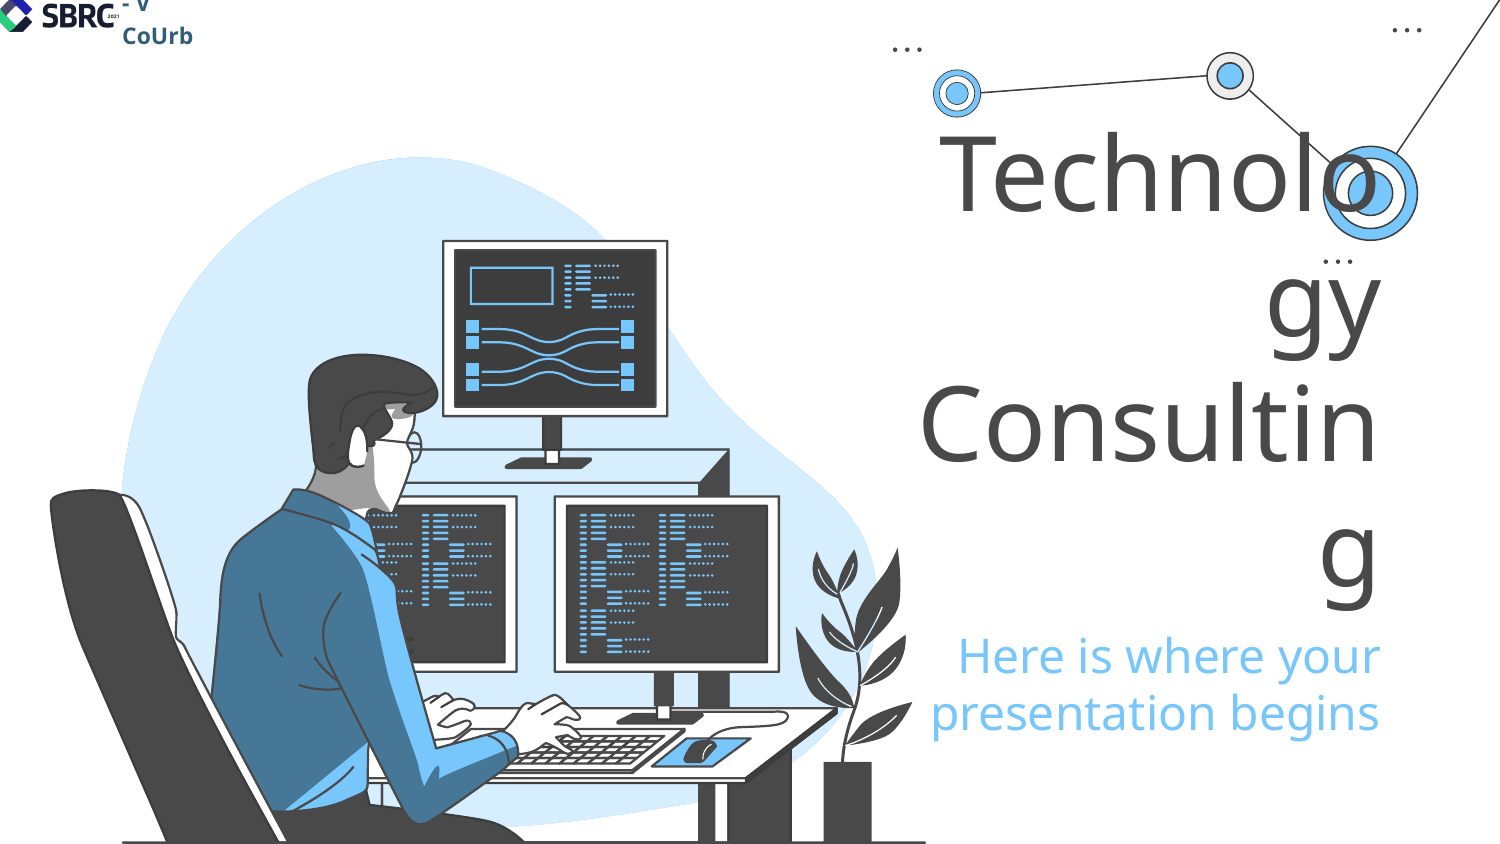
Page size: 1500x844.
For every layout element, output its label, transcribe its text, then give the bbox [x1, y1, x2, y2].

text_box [1354, 172, 1375, 211]
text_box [49, 157, 927, 844]
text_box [1325, 155, 1361, 208]
picture [0, 0, 119, 32]
subtitle Here is where your presentation begins [932, 610, 1397, 758]
title Technology Consulting [932, 328, 1397, 610]
